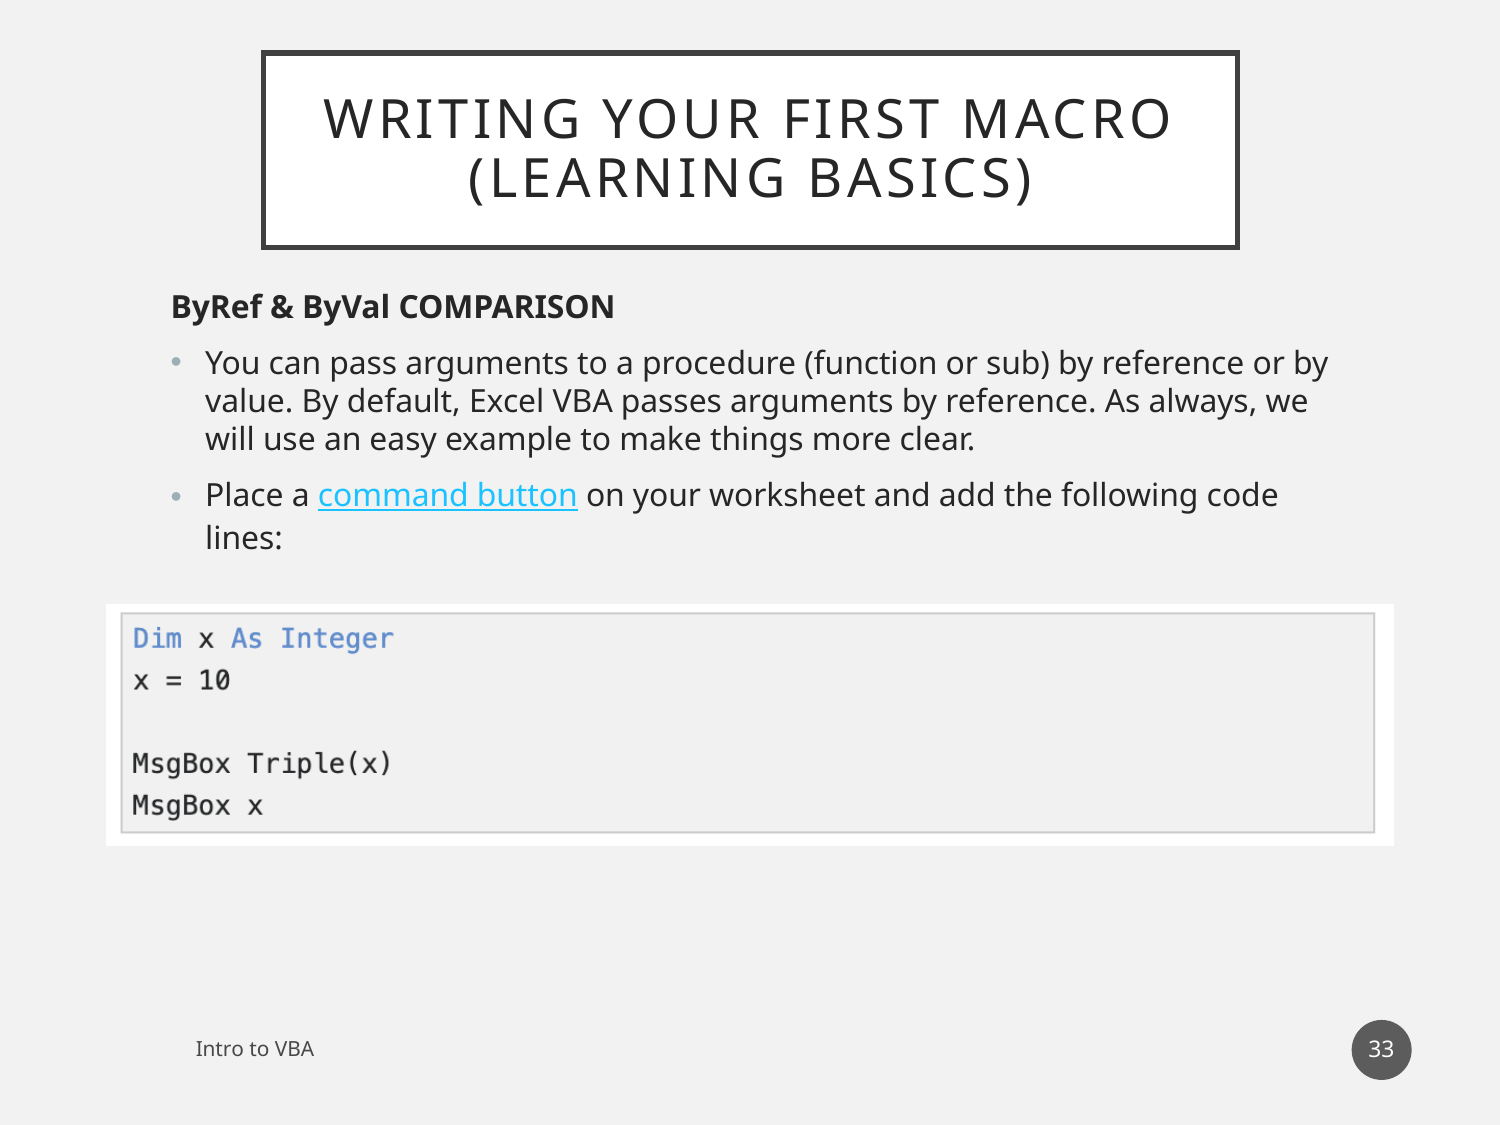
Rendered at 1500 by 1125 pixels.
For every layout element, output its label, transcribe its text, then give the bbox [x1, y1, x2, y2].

slide_number 33 [1351, 1019, 1412, 1080]
footer Intro to VBA [180, 1023, 929, 1076]
list ByRef & ByVal COMPARISON You can pass arguments to a procedure (function or sub) by reference or by value. By default, Excel VBA passes arguments by reference. As always, we will use an easy example to make things more clear. Place a command button on your worksheet and add the following code lines: [155, 278, 1345, 604]
title Writing Your First Macro (Learning Basics) [261, 50, 1240, 250]
picture [106, 604, 1394, 846]
